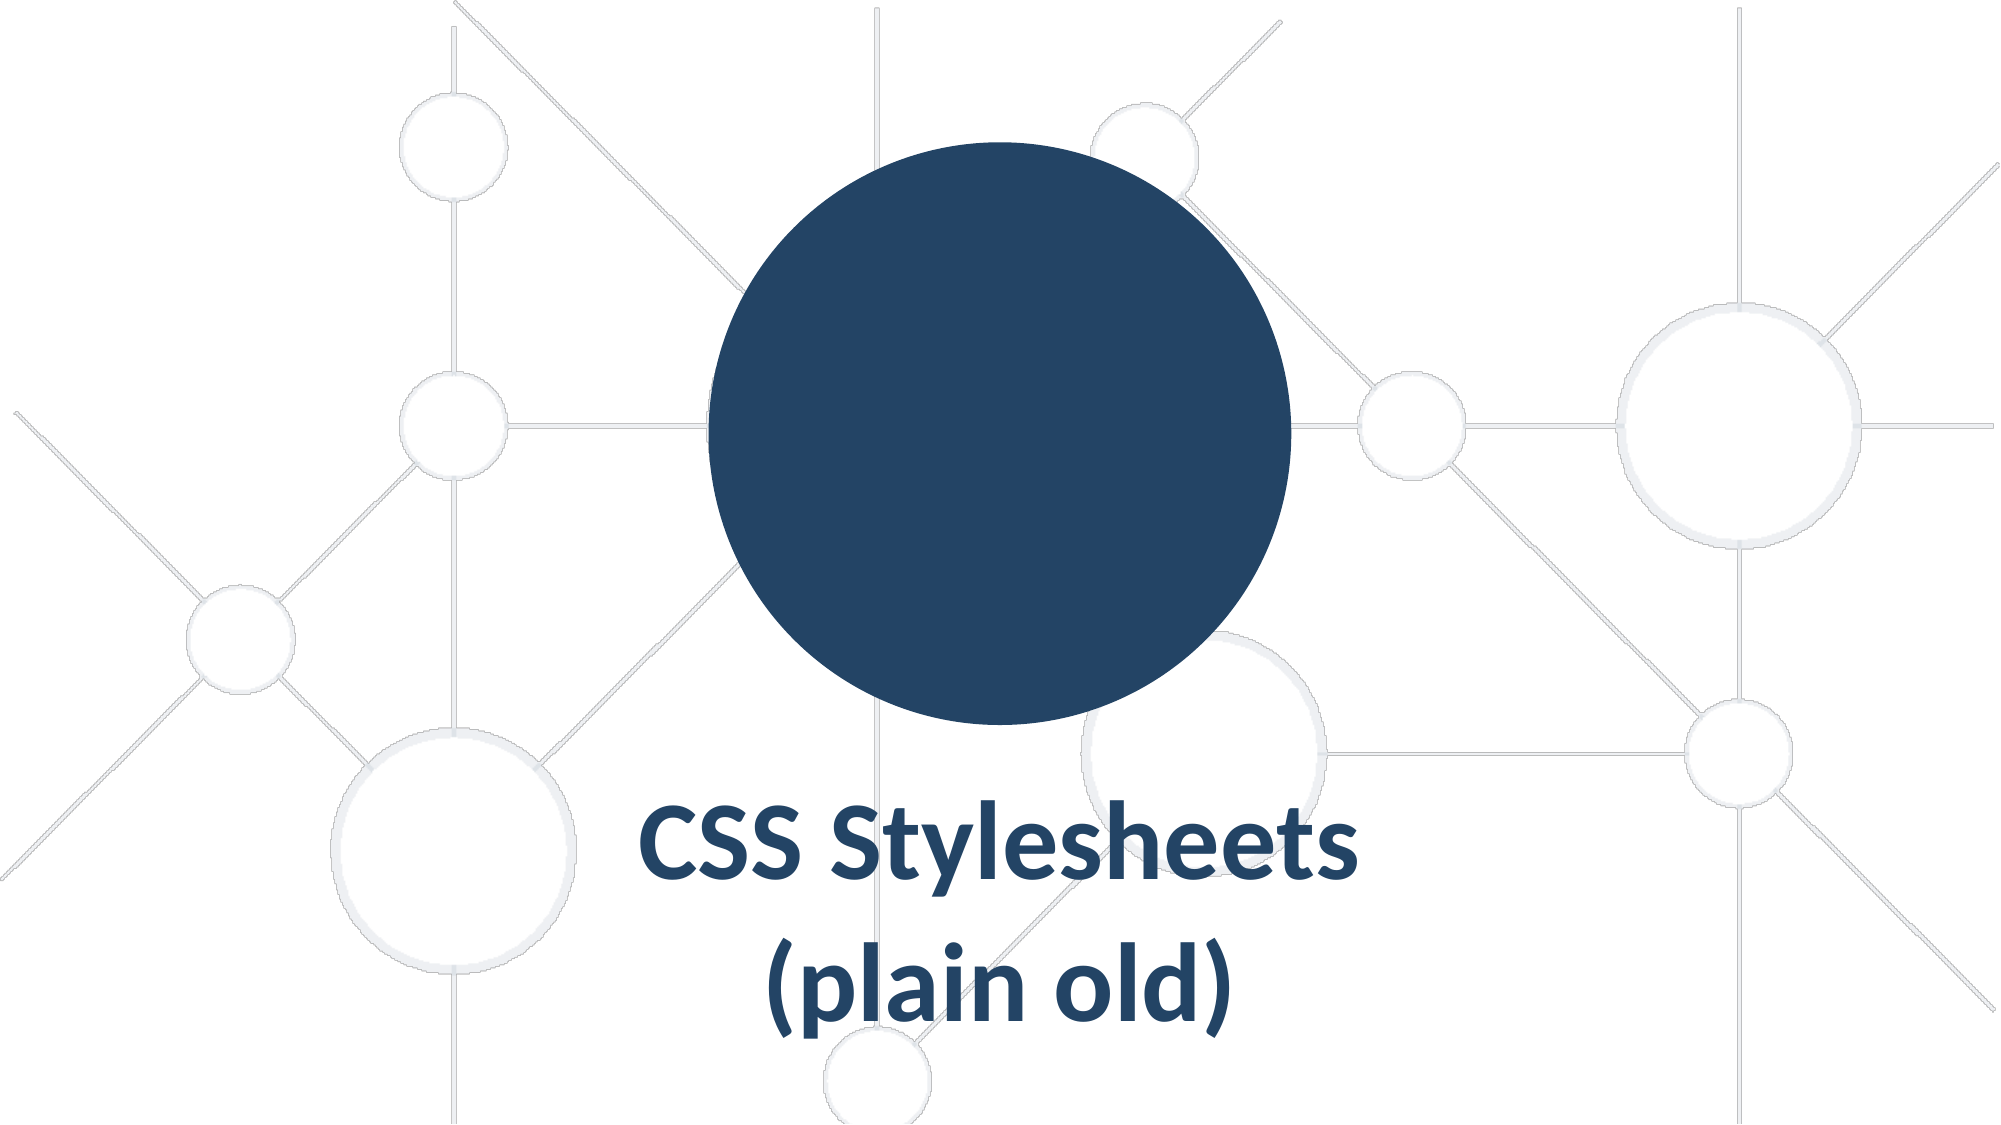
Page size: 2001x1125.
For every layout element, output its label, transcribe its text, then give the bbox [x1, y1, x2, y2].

picture [0, 0, 2000, 1124]
list CSS Stylesheets (plain old) [100, 771, 1900, 898]
